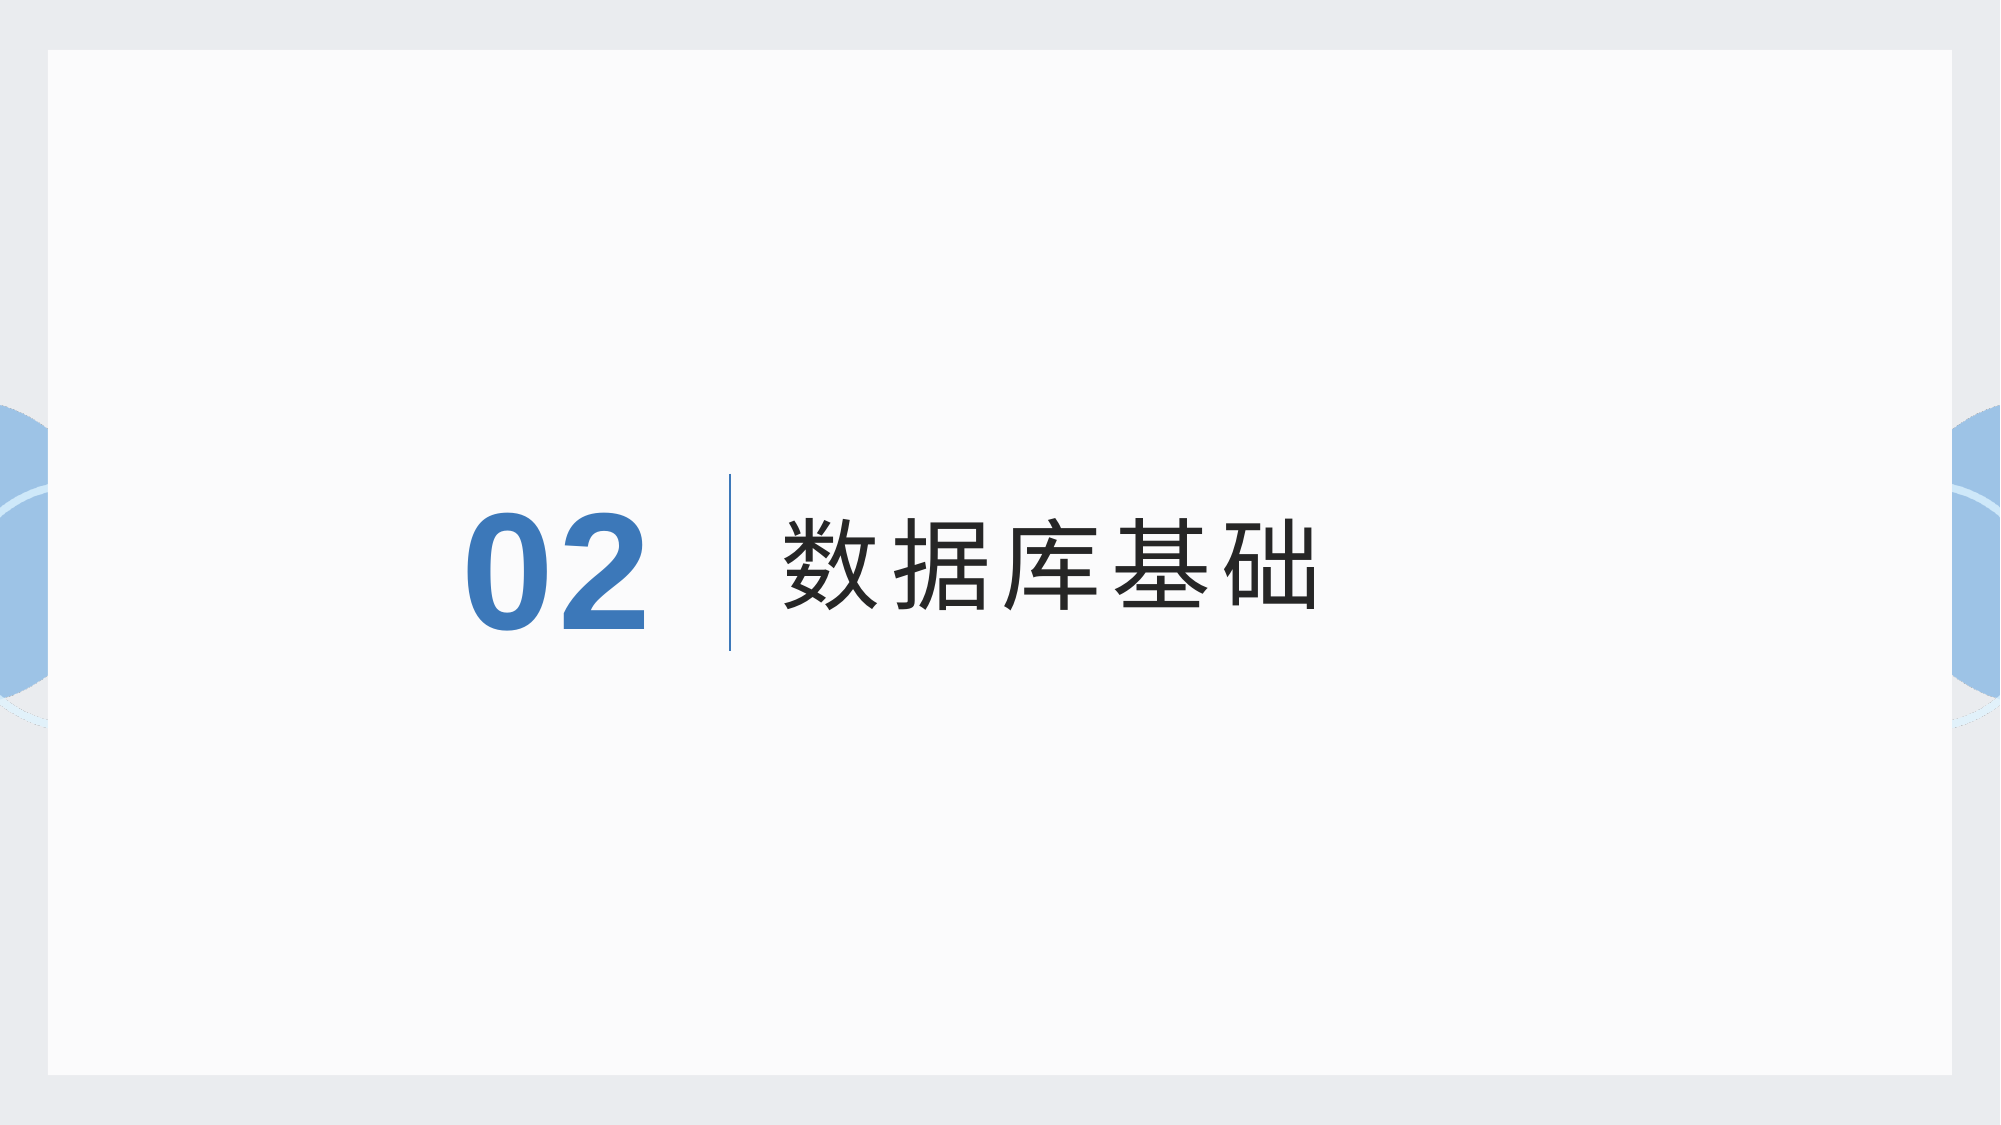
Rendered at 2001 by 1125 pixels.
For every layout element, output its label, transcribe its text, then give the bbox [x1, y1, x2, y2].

title 数据库基础 [780, 473, 1582, 652]
picture [0, 229, 47, 896]
text_box 02 [418, 450, 695, 674]
picture [1952, 229, 2000, 896]
